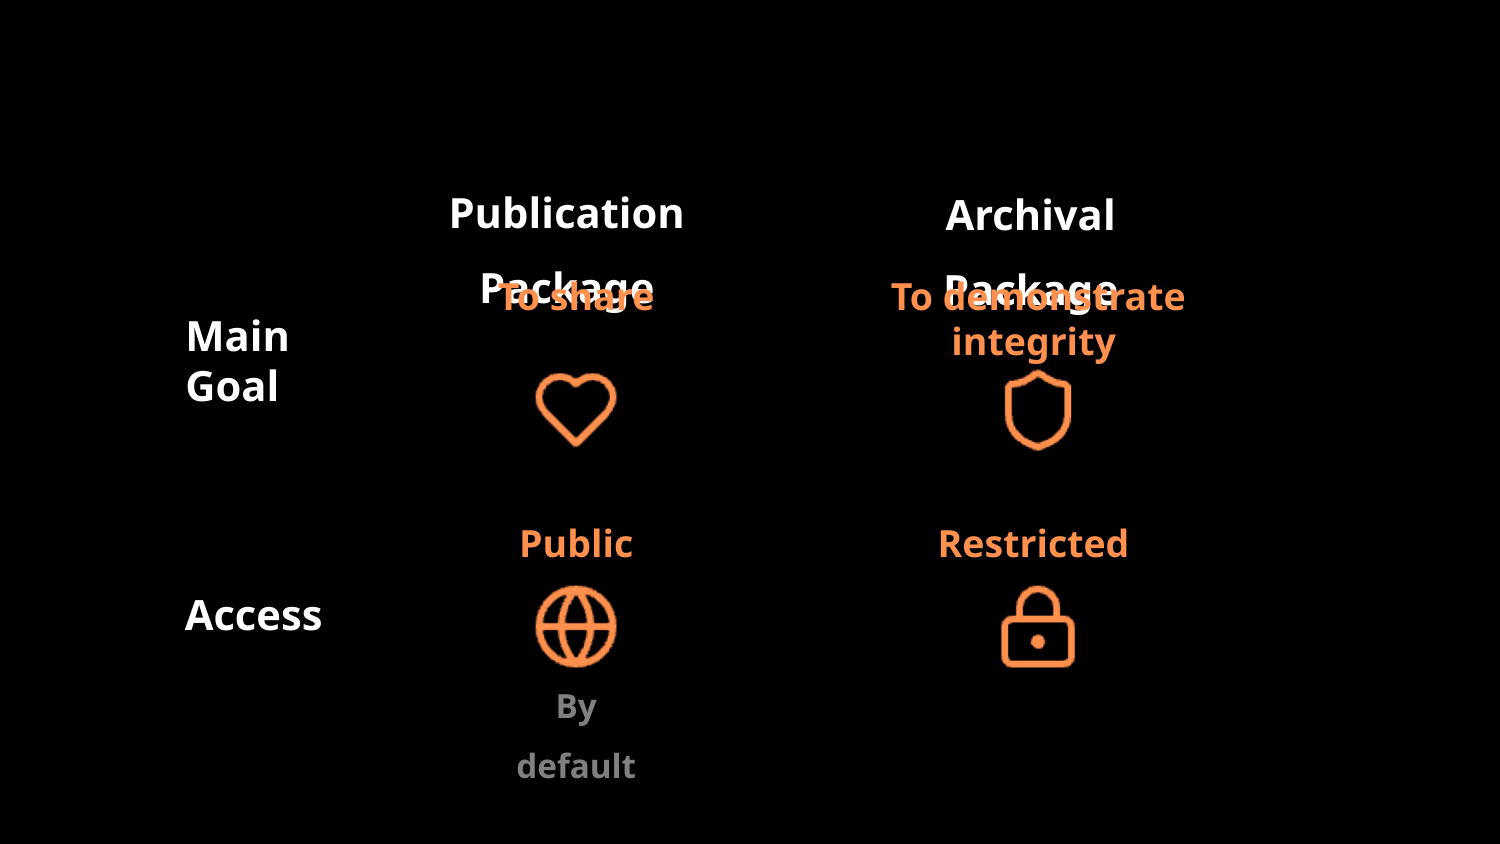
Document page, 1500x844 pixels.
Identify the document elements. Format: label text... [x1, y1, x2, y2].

picture [993, 582, 1084, 672]
picture [993, 365, 1084, 456]
text_box Publication Package [347, 154, 787, 283]
text_box Public [478, 490, 675, 592]
picture [531, 582, 622, 672]
text_box To demonstrate integrity [846, 265, 1231, 367]
text_box Access [170, 556, 366, 658]
text_box Restricted [920, 490, 1157, 592]
text_box Main Goal [170, 302, 306, 404]
picture [531, 365, 622, 456]
text_box By default [481, 657, 672, 731]
text_box To share [384, 265, 768, 367]
text_box Archival Package [839, 156, 1223, 285]
